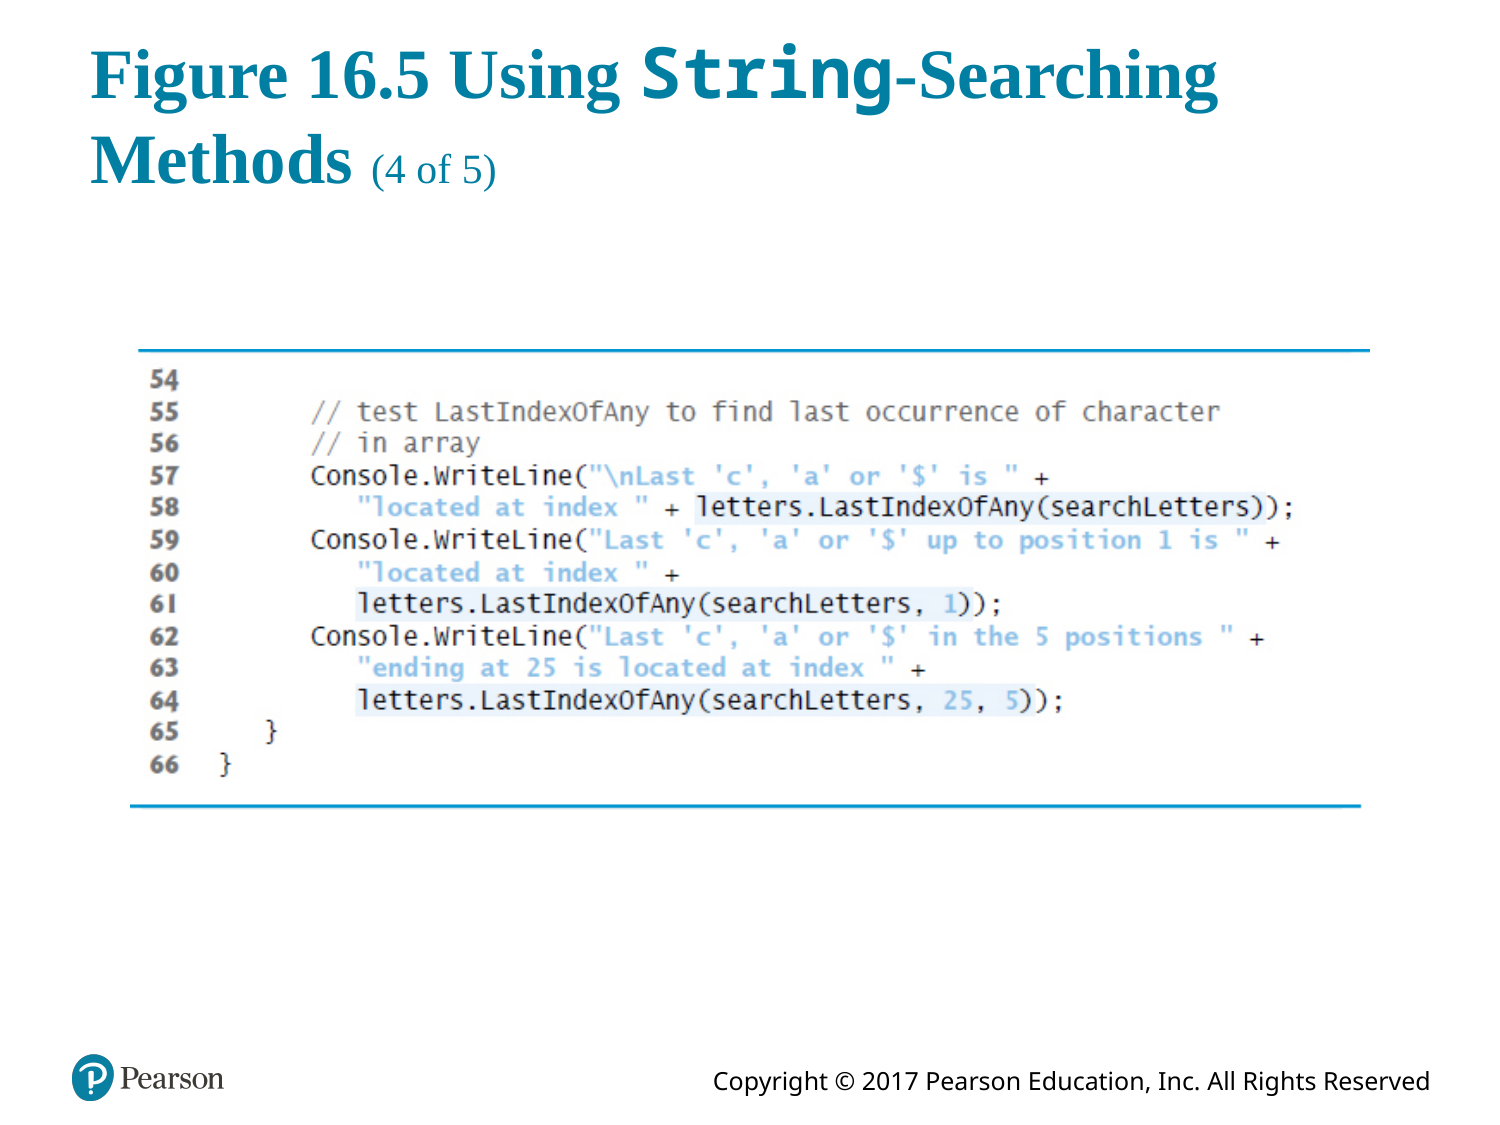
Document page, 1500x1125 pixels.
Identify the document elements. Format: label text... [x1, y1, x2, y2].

picture [129, 349, 1370, 810]
picture [80, 1063, 106, 1088]
picture [98, 1054, 224, 1101]
title Figure 16.5 Using String-Searching Methods (4 of 5) [75, 37, 1425, 213]
picture [72, 1054, 88, 1070]
picture [72, 1087, 83, 1101]
